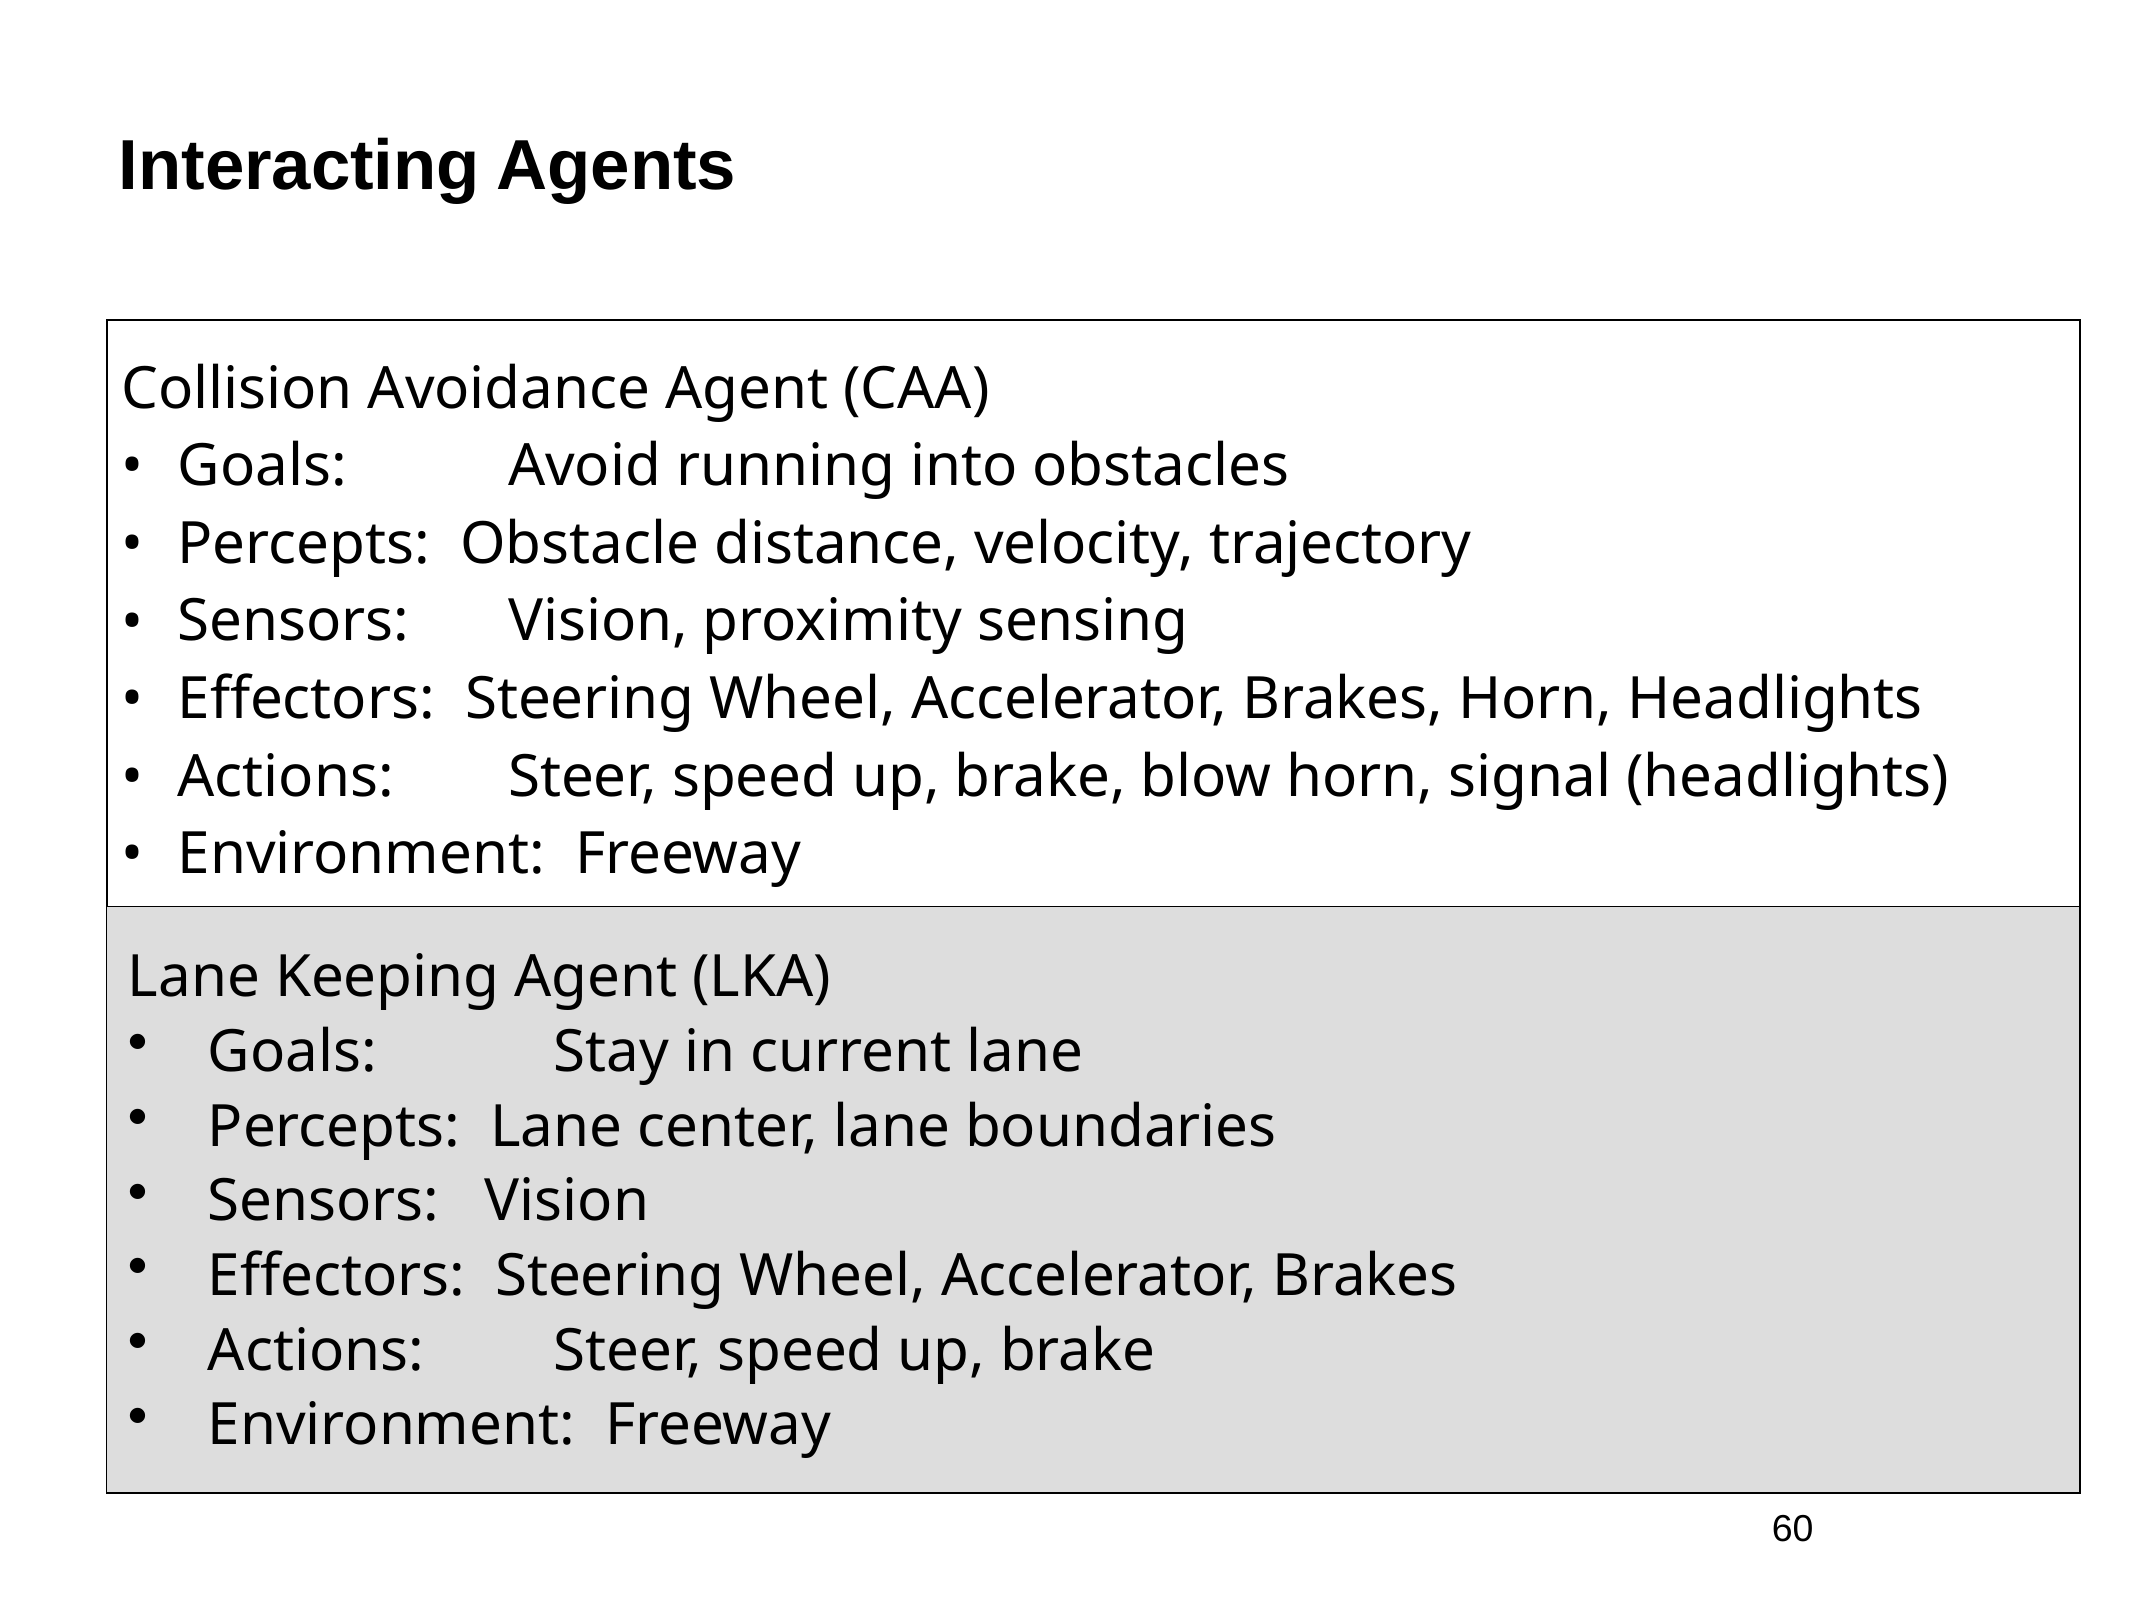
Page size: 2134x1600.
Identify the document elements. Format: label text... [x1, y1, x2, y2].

slide_number 60 [1569, 1452, 2016, 1561]
title Interacting Agents [109, 0, 2014, 213]
text_box Lane Keeping Agent (LKA) Goals: Stay in current lane Percepts: Lane center, lane boundaries Sensors: Vision Effectors: Steering Wheel, Accelerator, Brakes Actions: Steer, speed up, brake Environment: Freeway [106, 906, 2080, 1494]
list Collision Avoidance Agent (CAA) Goals: Avoid running into obstacles Percepts: Obstacle distance, velocity, trajectory Sensors: Vision, proximity sensing Effectors: Steering Wheel, Accelerator, Brakes, Horn, Headlights Actions: Steer, speed up, brake, blow horn, signal (headlights) Environment: Freeway [106, 319, 2081, 908]
